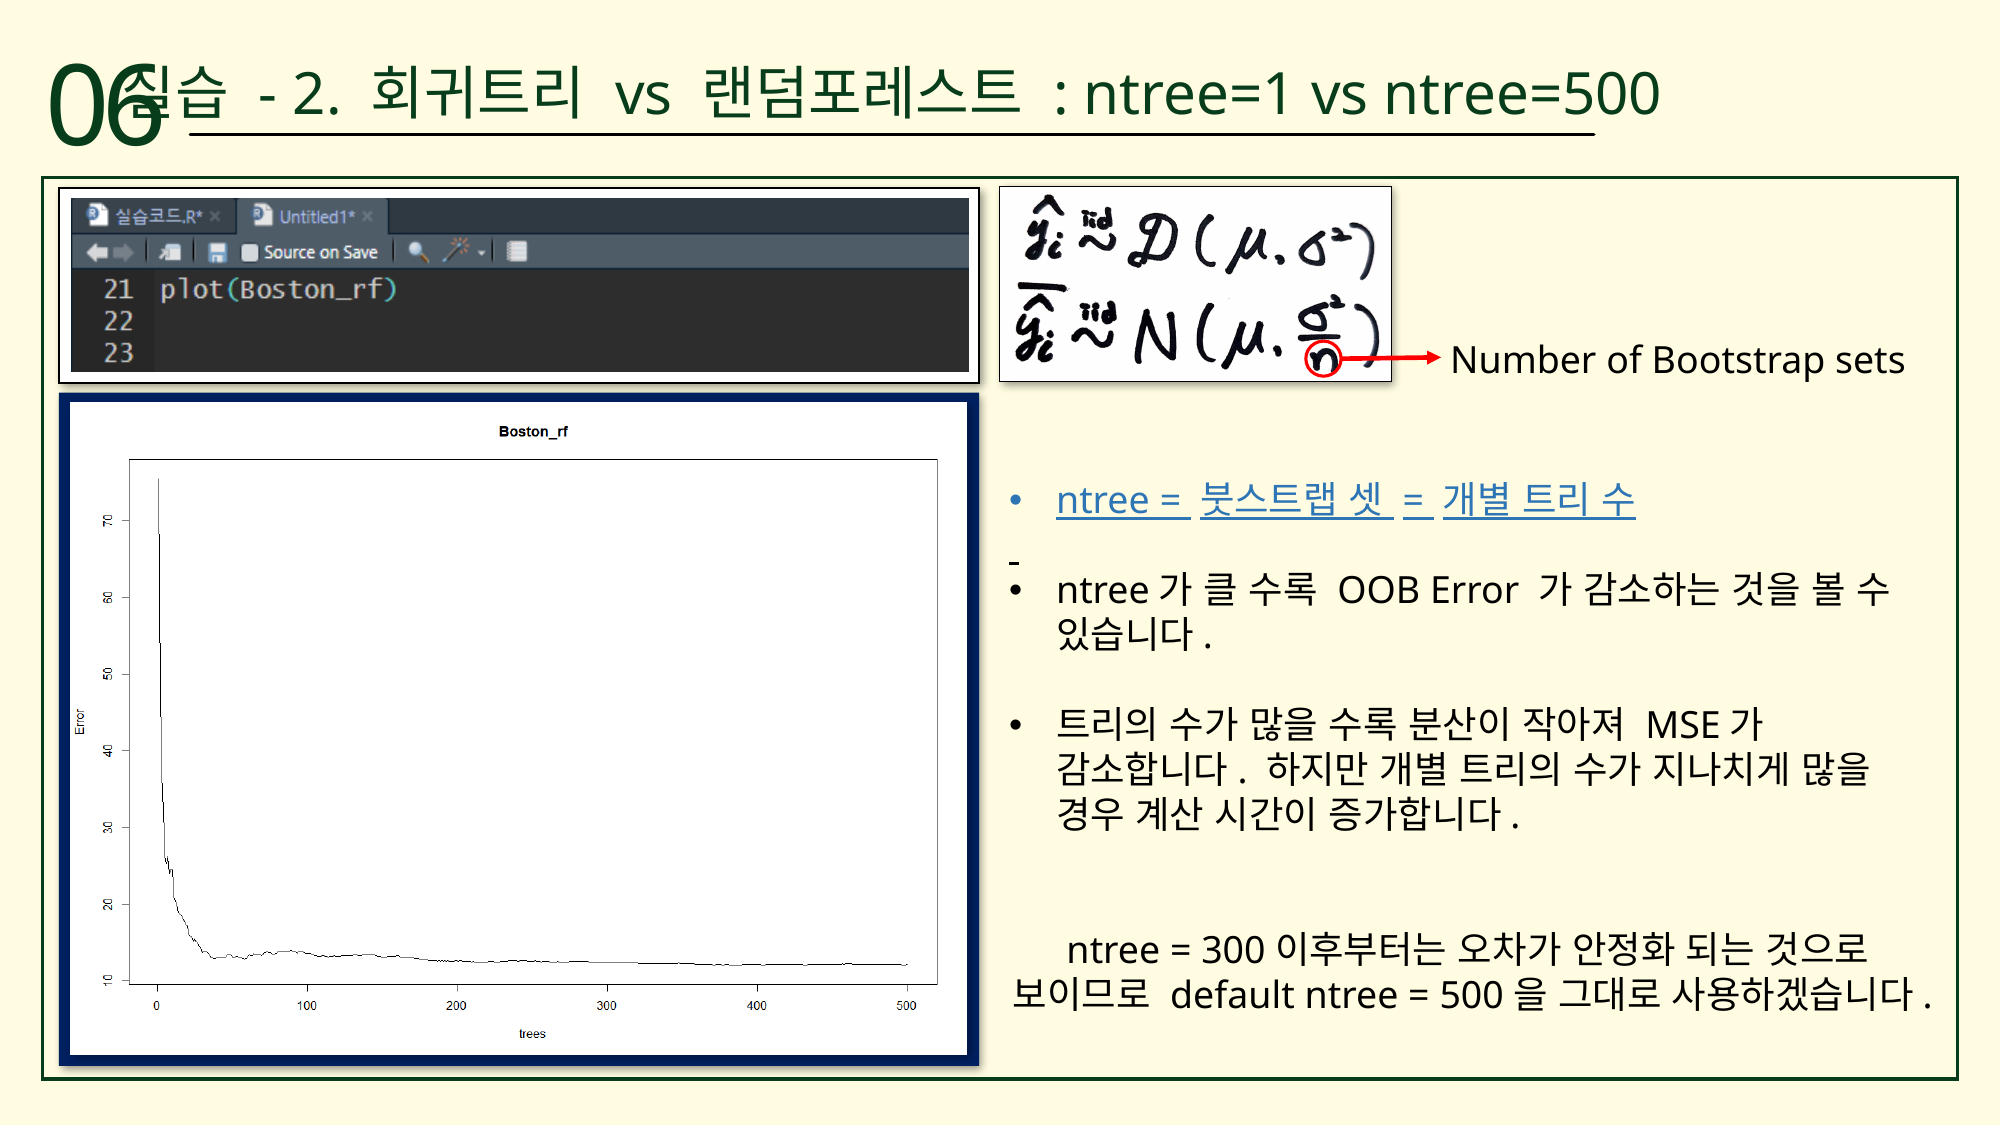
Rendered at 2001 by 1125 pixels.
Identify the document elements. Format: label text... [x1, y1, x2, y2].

text_box 06 [30, 25, 183, 176]
picture [999, 186, 1392, 382]
text_box Number of Bootstrap sets [1427, 328, 1929, 389]
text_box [58, 187, 980, 383]
text_box [58, 392, 980, 1067]
picture [70, 402, 967, 1055]
text_box 실습 - 2. 회귀트리 vs 랜덤포레스트 : ntree=1 vs ntree=500 [106, 48, 1678, 134]
text_box ntree = 붓스트랩 셋 = 개별 트리 수 ntree가 클 수록 OOB Error 가 감소하는 것을 볼 수 있습니다. 트리의 수가 많을 수록 분산이 작아져 MSE가 감소합니다. 하지만 개별 트리의 수가 지나치게 많을 경우 계산 시간이 증가합니다. ntree = 300이후부터는 오차가 안정화 되는 것으로 보이므로 default ntree = 500을 그대로 사용하겠습니다. [993, 431, 1942, 1107]
